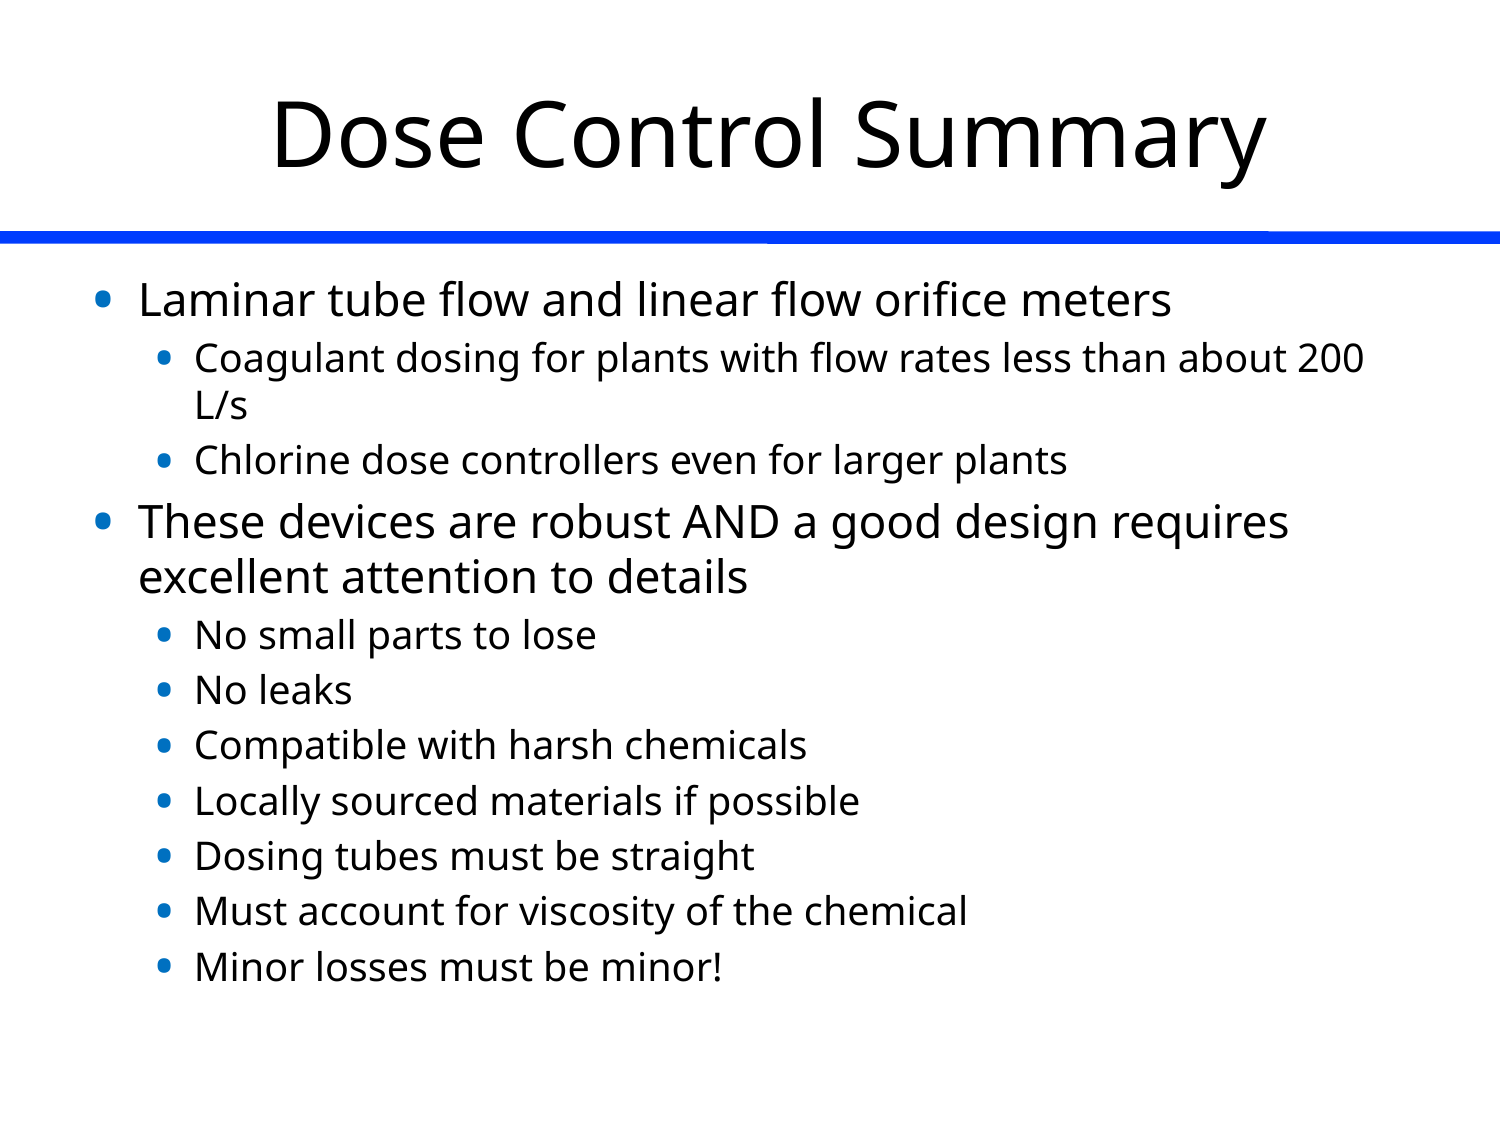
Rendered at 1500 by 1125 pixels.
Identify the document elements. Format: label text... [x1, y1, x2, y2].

title Dose Control Summary [75, 37, 1463, 225]
list Laminar tube flow and linear flow orifice meters Coagulant dosing for plants with flow rates less than about 200 L/s Chlorine dose controllers even for larger plants These devices are robust AND a good design requires excellent attention to details No small parts to lose No leaks Compatible with harsh chemicals Locally sourced materials if possible Dosing tubes must be straight Must account for viscosity of the chemical Minor losses must be minor! [74, 262, 1426, 1006]
